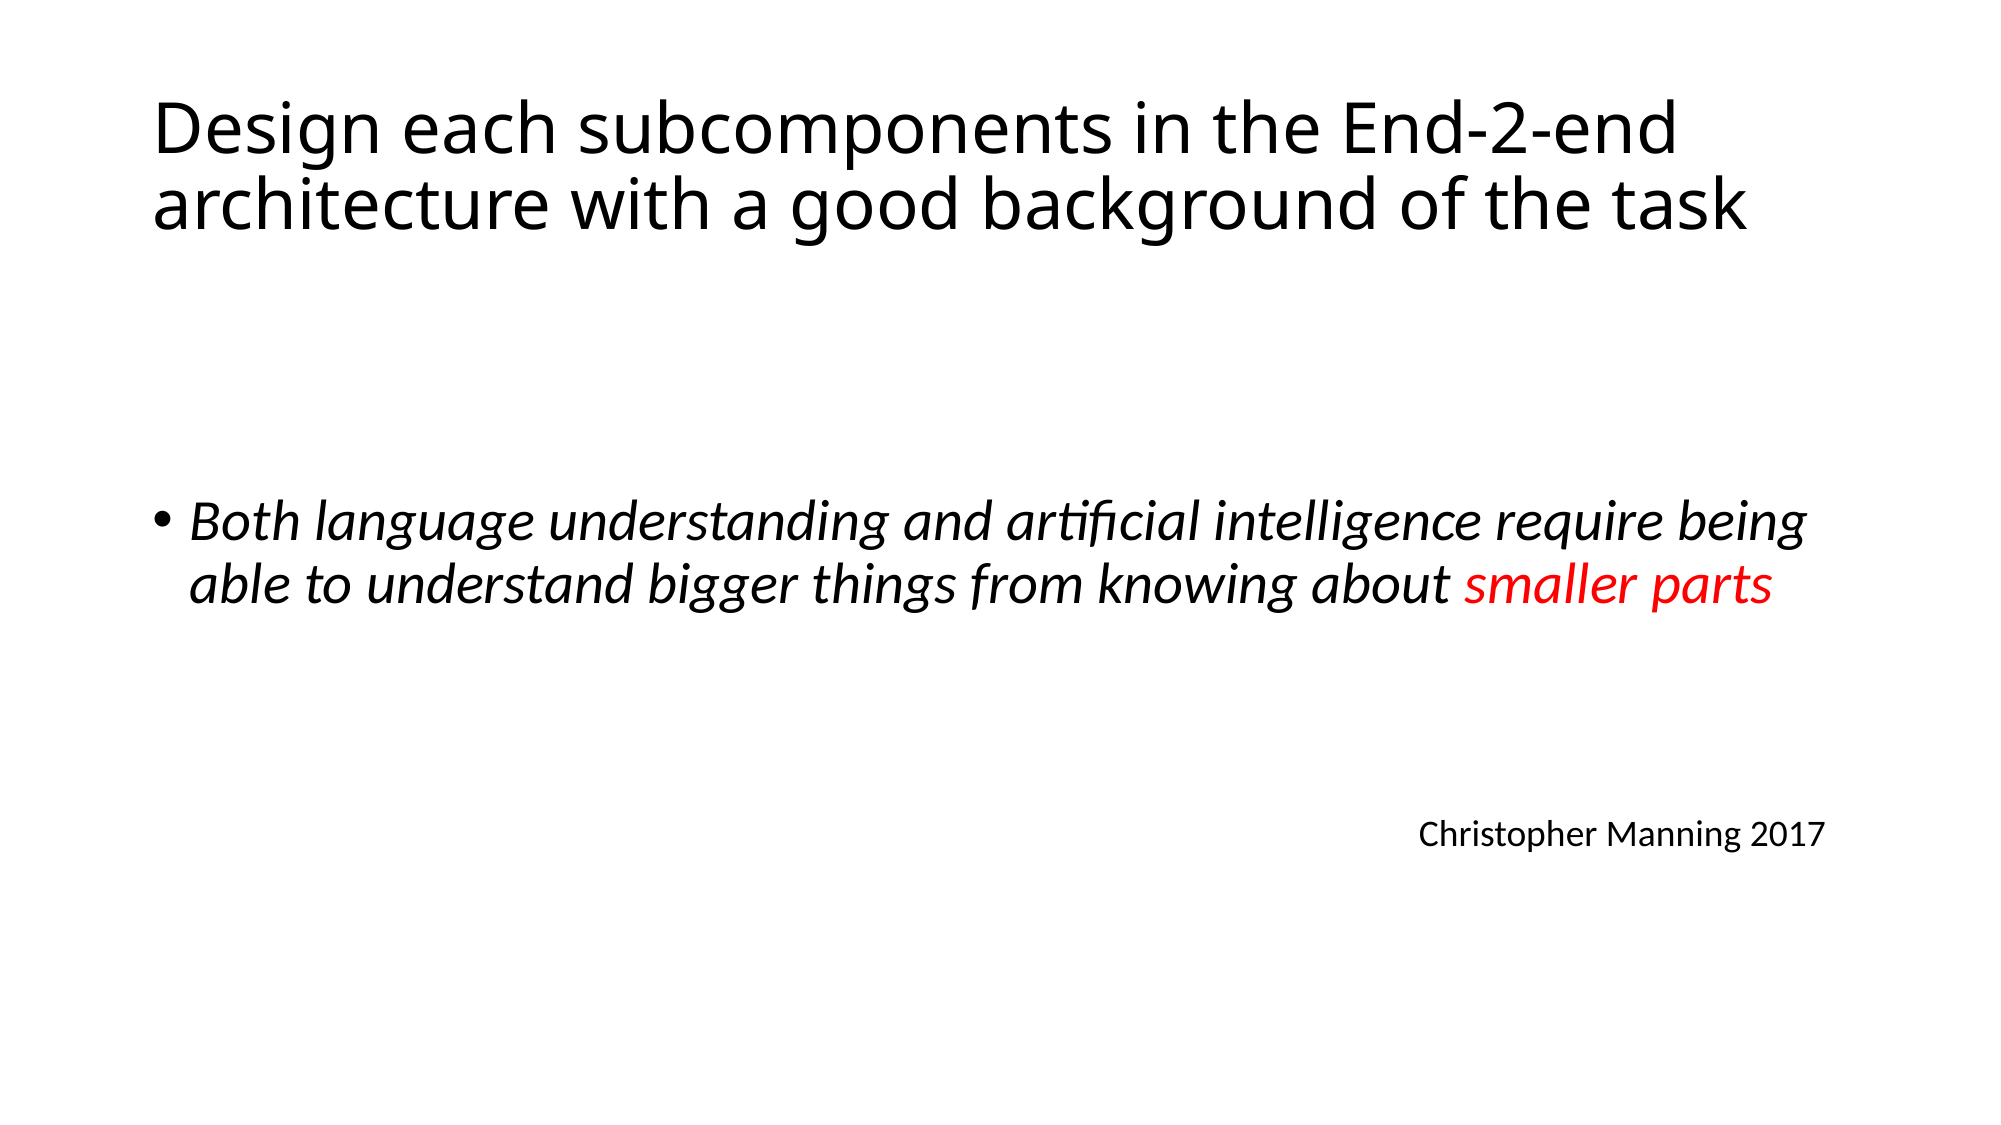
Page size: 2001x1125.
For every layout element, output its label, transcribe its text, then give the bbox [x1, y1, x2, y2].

title Design each subcomponents in the End-2-end architecture with a good background of the task [137, 59, 1863, 278]
list Both language understanding and artificial intelligence require being able to understand bigger things from knowing about smaller parts [137, 482, 1863, 661]
text_box Christopher Manning 2017 [1404, 802, 1863, 862]
